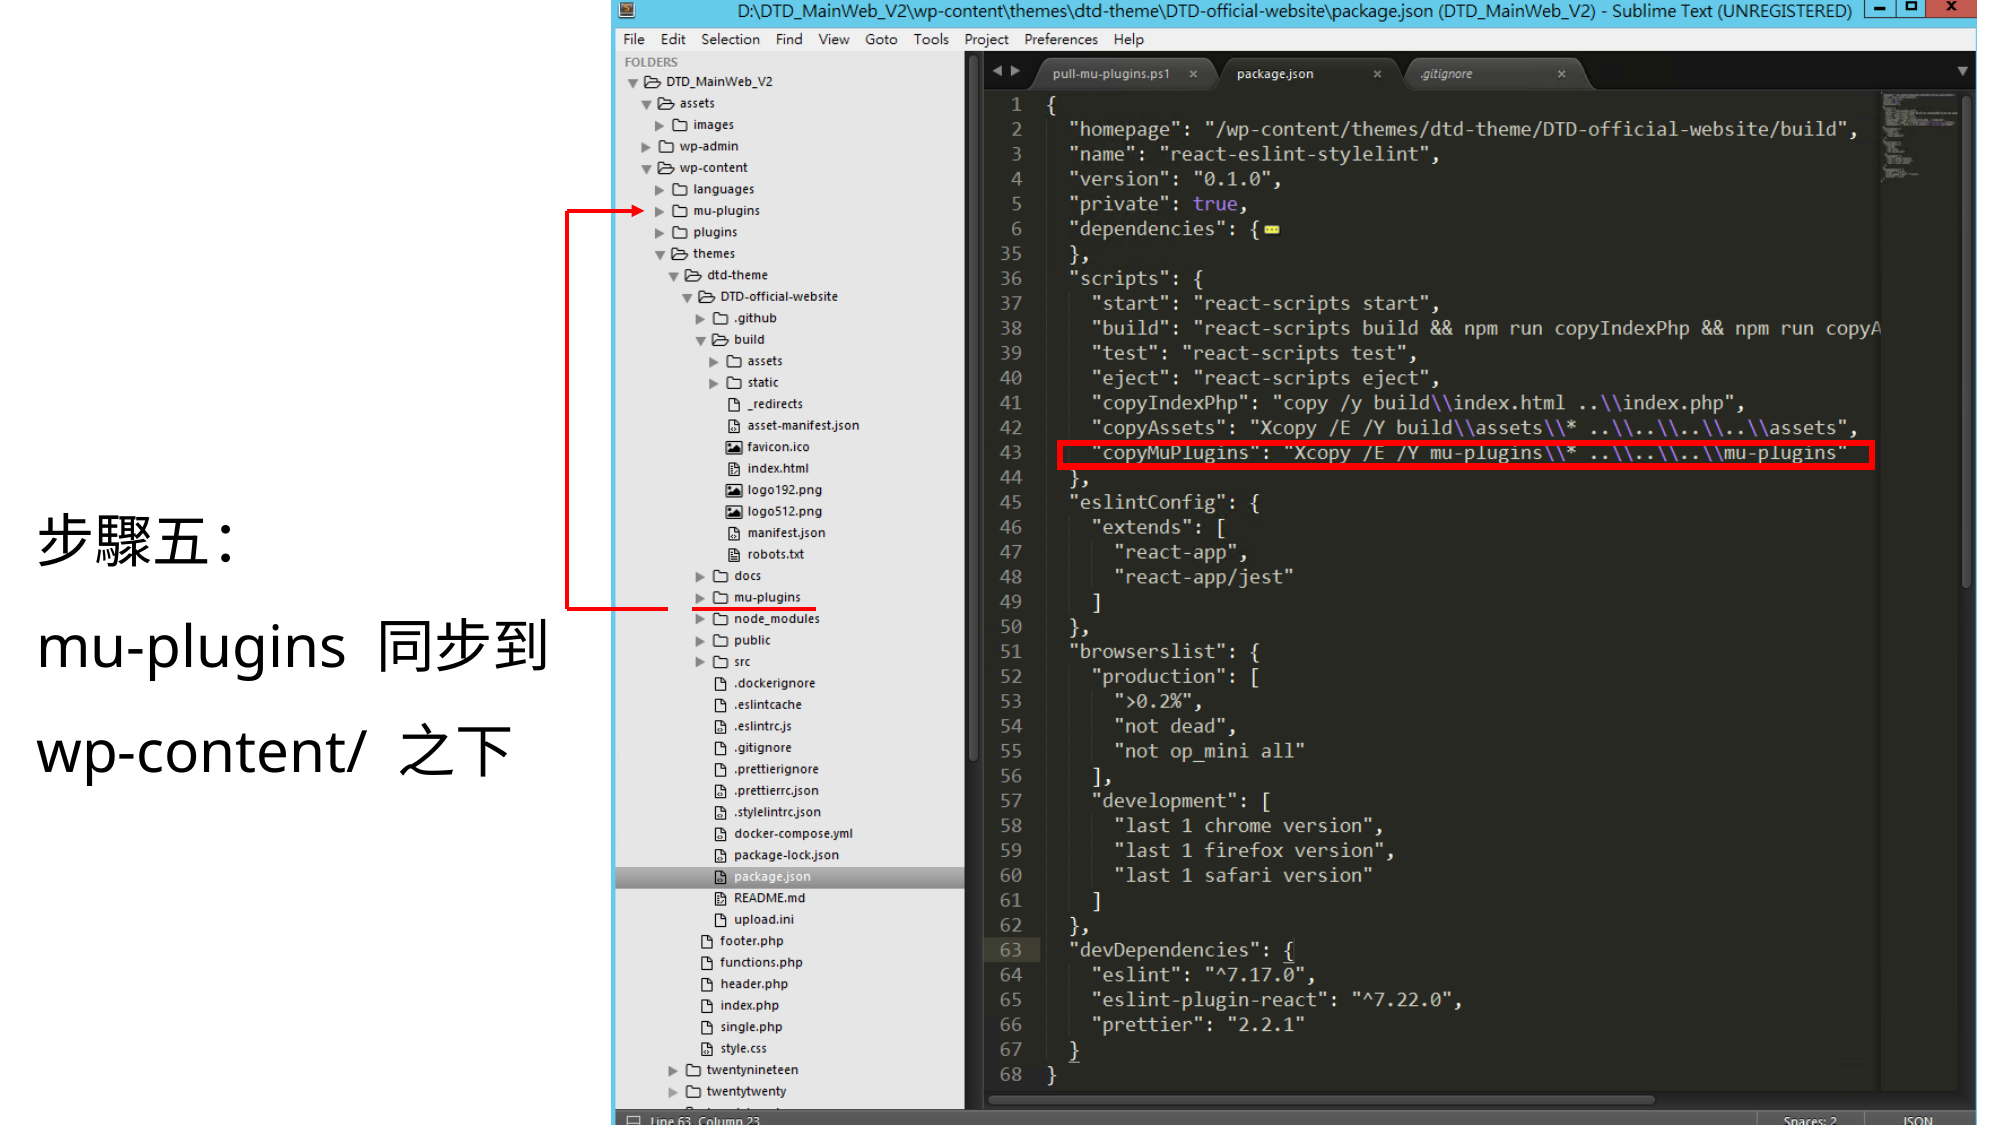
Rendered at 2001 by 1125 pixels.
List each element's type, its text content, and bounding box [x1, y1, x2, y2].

picture [611, 0, 1977, 1125]
text_box 步驟五： mu-plugins 同步到 wp-content/ 之下 [21, 461, 566, 792]
